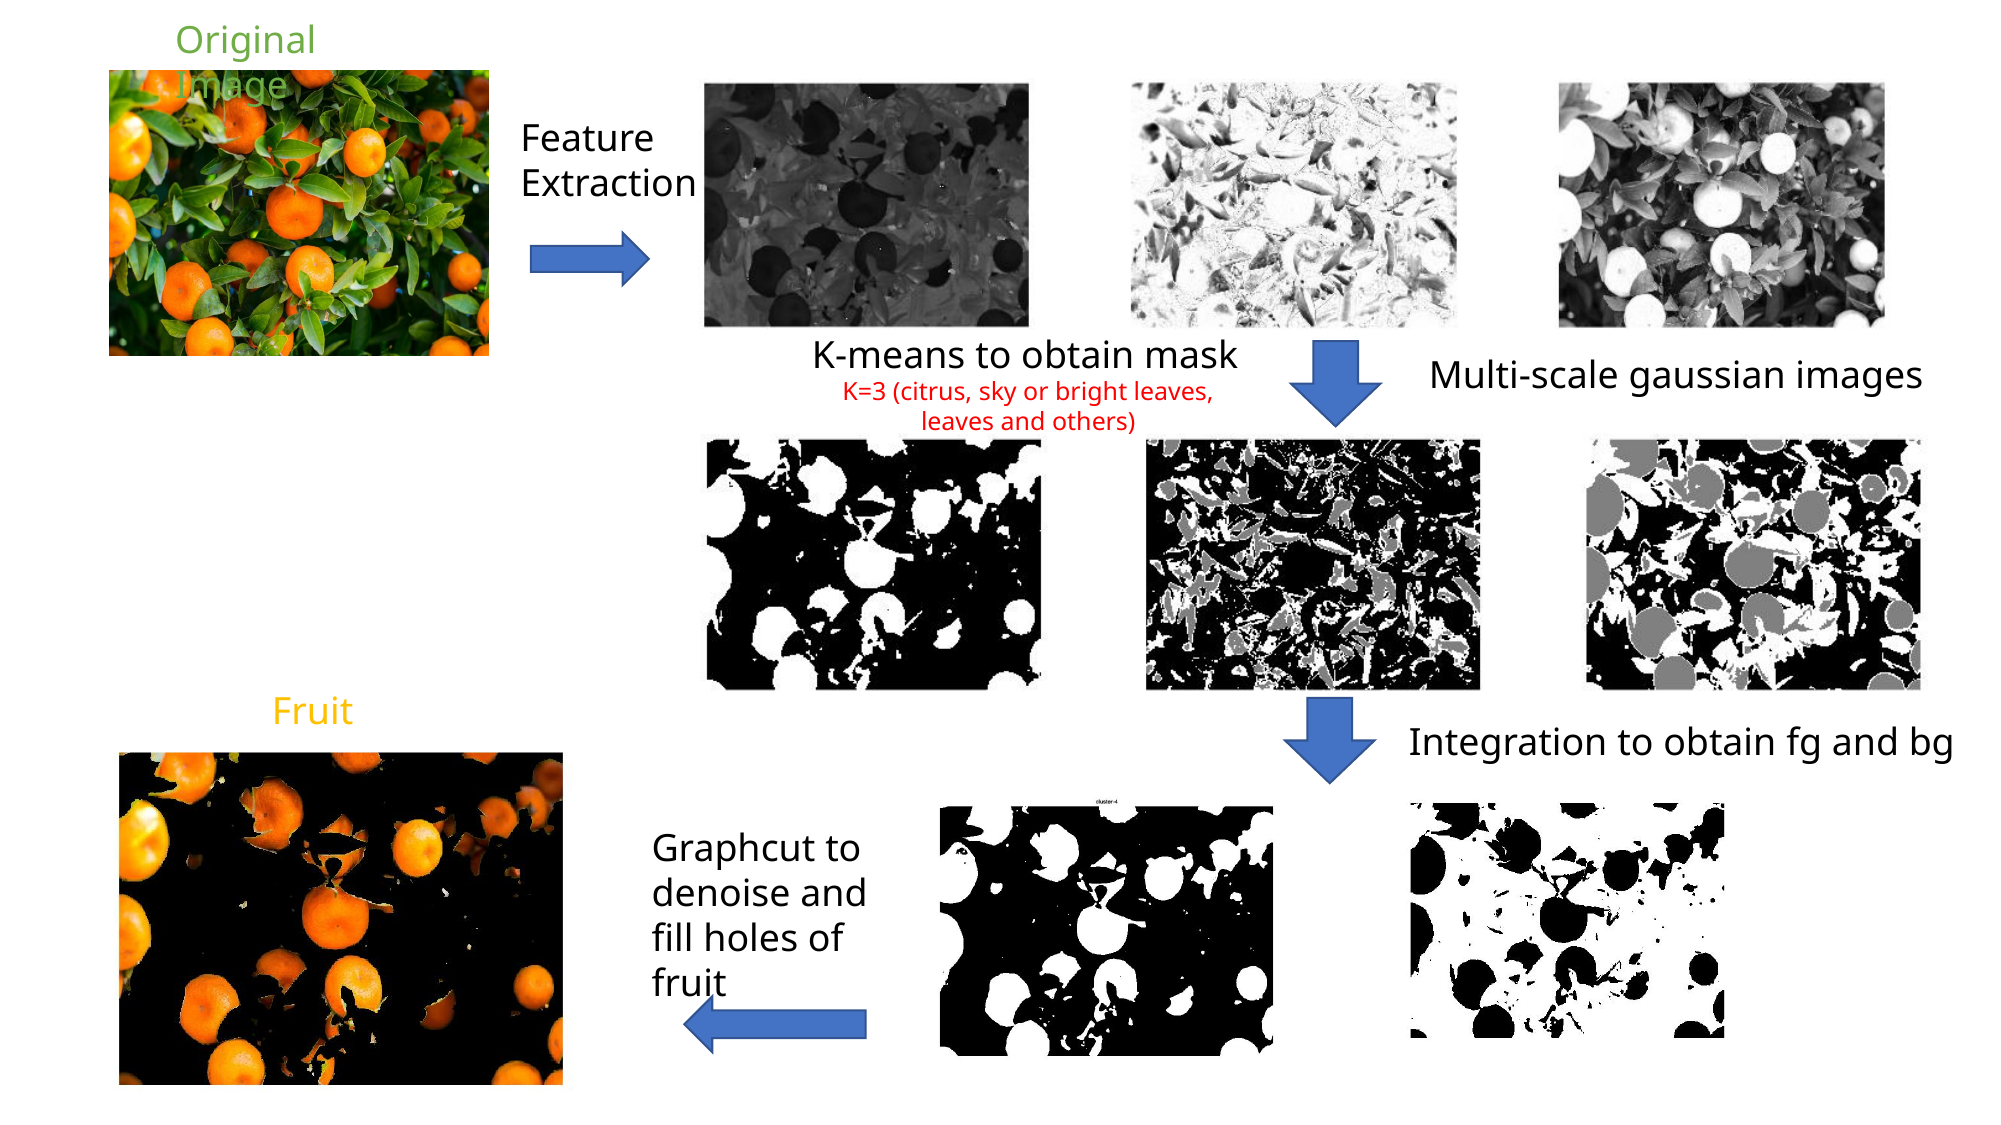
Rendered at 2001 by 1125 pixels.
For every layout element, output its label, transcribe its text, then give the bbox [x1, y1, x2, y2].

picture [903, 797, 1310, 1075]
text_box [1288, 342, 1383, 405]
text_box [1282, 719, 1378, 785]
picture [53, 740, 628, 1110]
text_box Multi-scale gaussian images [1413, 343, 1941, 404]
picture [108, 70, 489, 356]
text_box Original Image [160, 8, 438, 70]
picture [1374, 794, 1760, 1056]
text_box Feature Extraction [505, 107, 690, 212]
text_box K-means to obtain mask [797, 342, 1260, 384]
text_box [529, 230, 651, 288]
text_box Graphcut to denoise and fill holes of fruit [636, 816, 903, 1012]
text_box Fruit [257, 679, 397, 740]
picture [690, 70, 1891, 342]
picture [678, 405, 1941, 719]
text_box Integration to obtain fg and bg [1394, 710, 1982, 770]
text_box K=3 (citrus, sky or bright leaves, leaves and others) [825, 368, 1231, 405]
text_box [682, 1012, 867, 1055]
